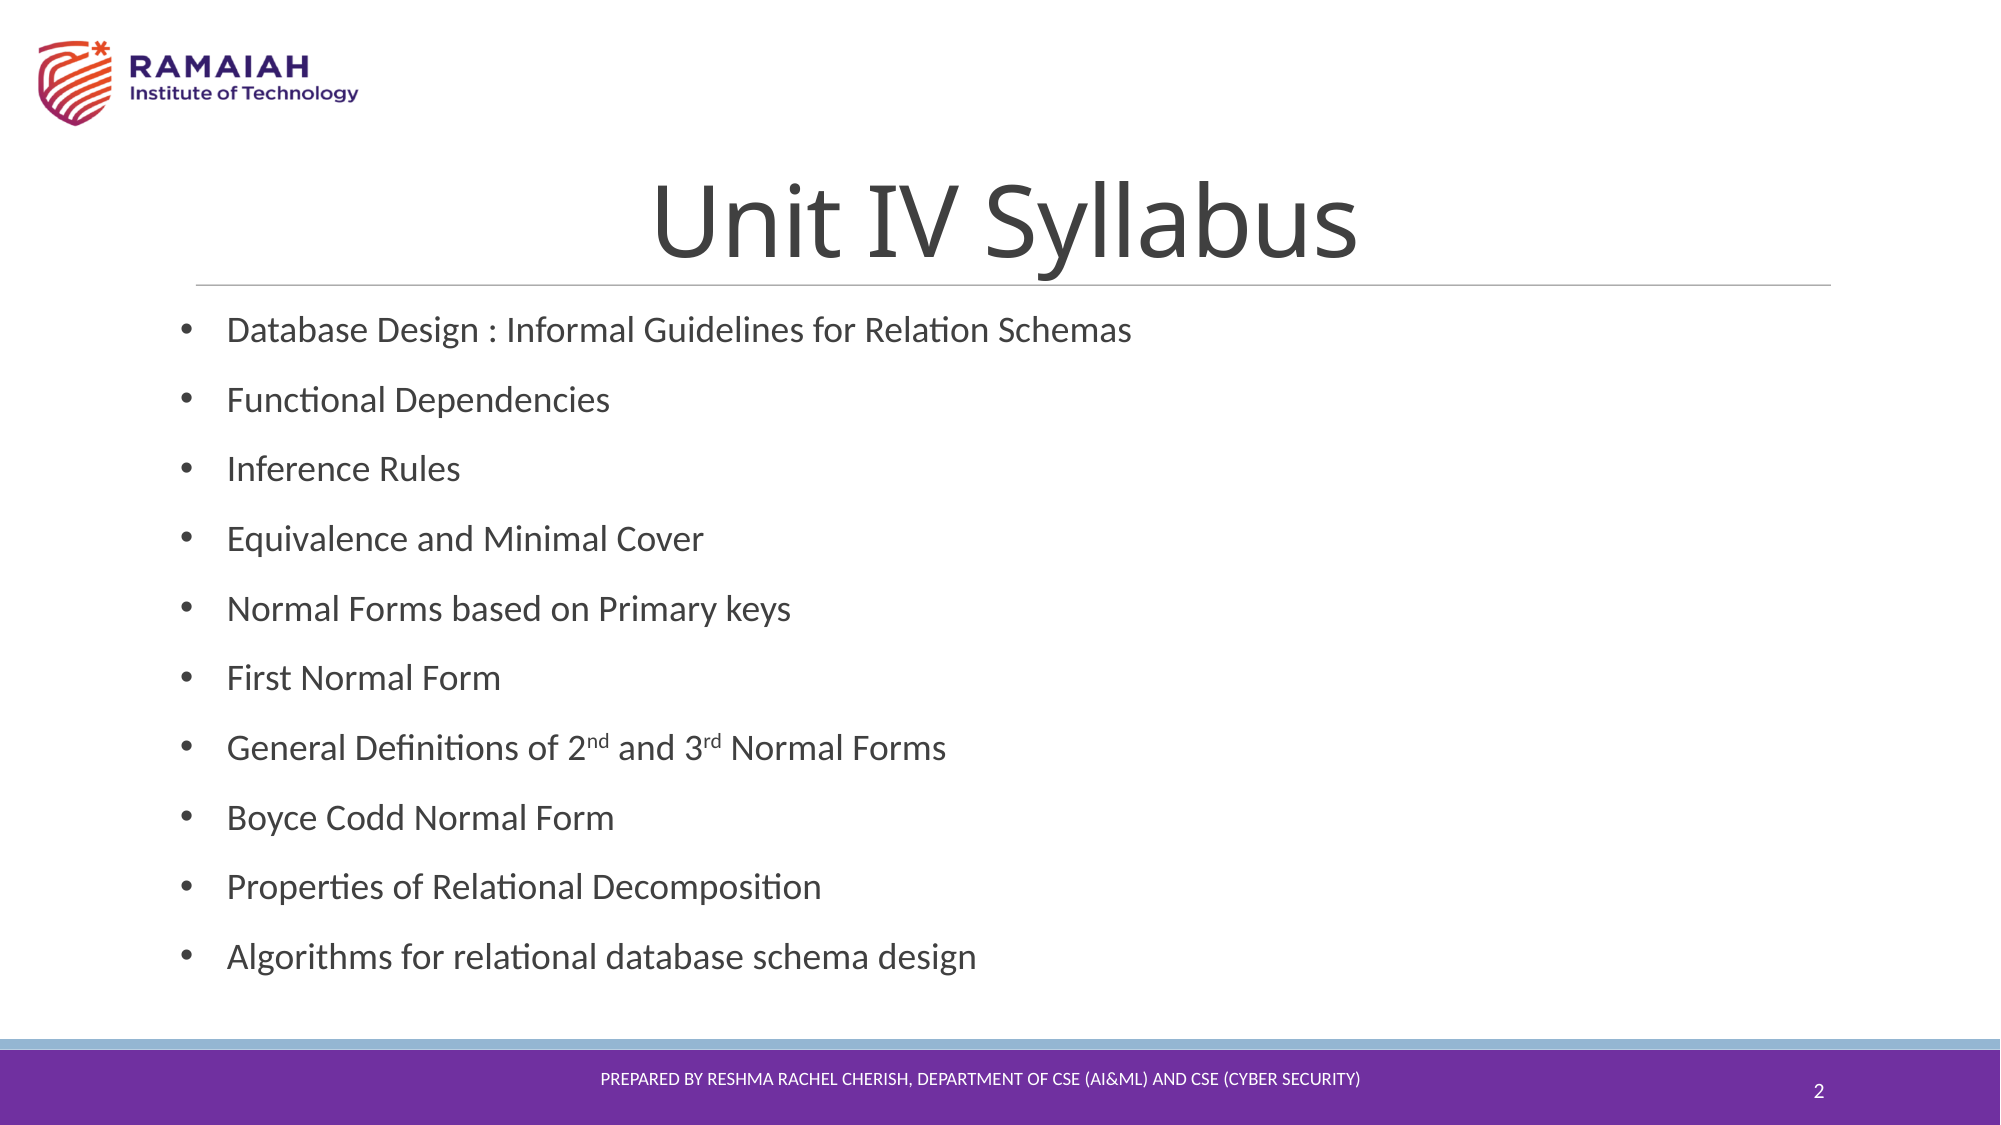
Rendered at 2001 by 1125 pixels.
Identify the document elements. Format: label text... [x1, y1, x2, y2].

text_box [1020, 302, 1830, 1019]
text_box Prepared By reshma Rachel cherish, Department of CSE (ai&ml) and CSE (Cyber security) [584, 1059, 1376, 1120]
text_box Unit IV Syllabus [180, 47, 1830, 285]
picture [0, 0, 400, 156]
text_box Database Design : Informal Guidelines for Relation Schemas Functional Dependencies Inference Rules Equivalence and Minimal Cover Normal Forms based on Primary keys First Normal Form General Definitions of 2nd and 3rd Normal Forms Boyce Codd Normal Form Properties of Relational Decomposition Algorithms for relational database schema design [180, 302, 1020, 1006]
text_box 2 [1624, 1059, 1840, 1120]
